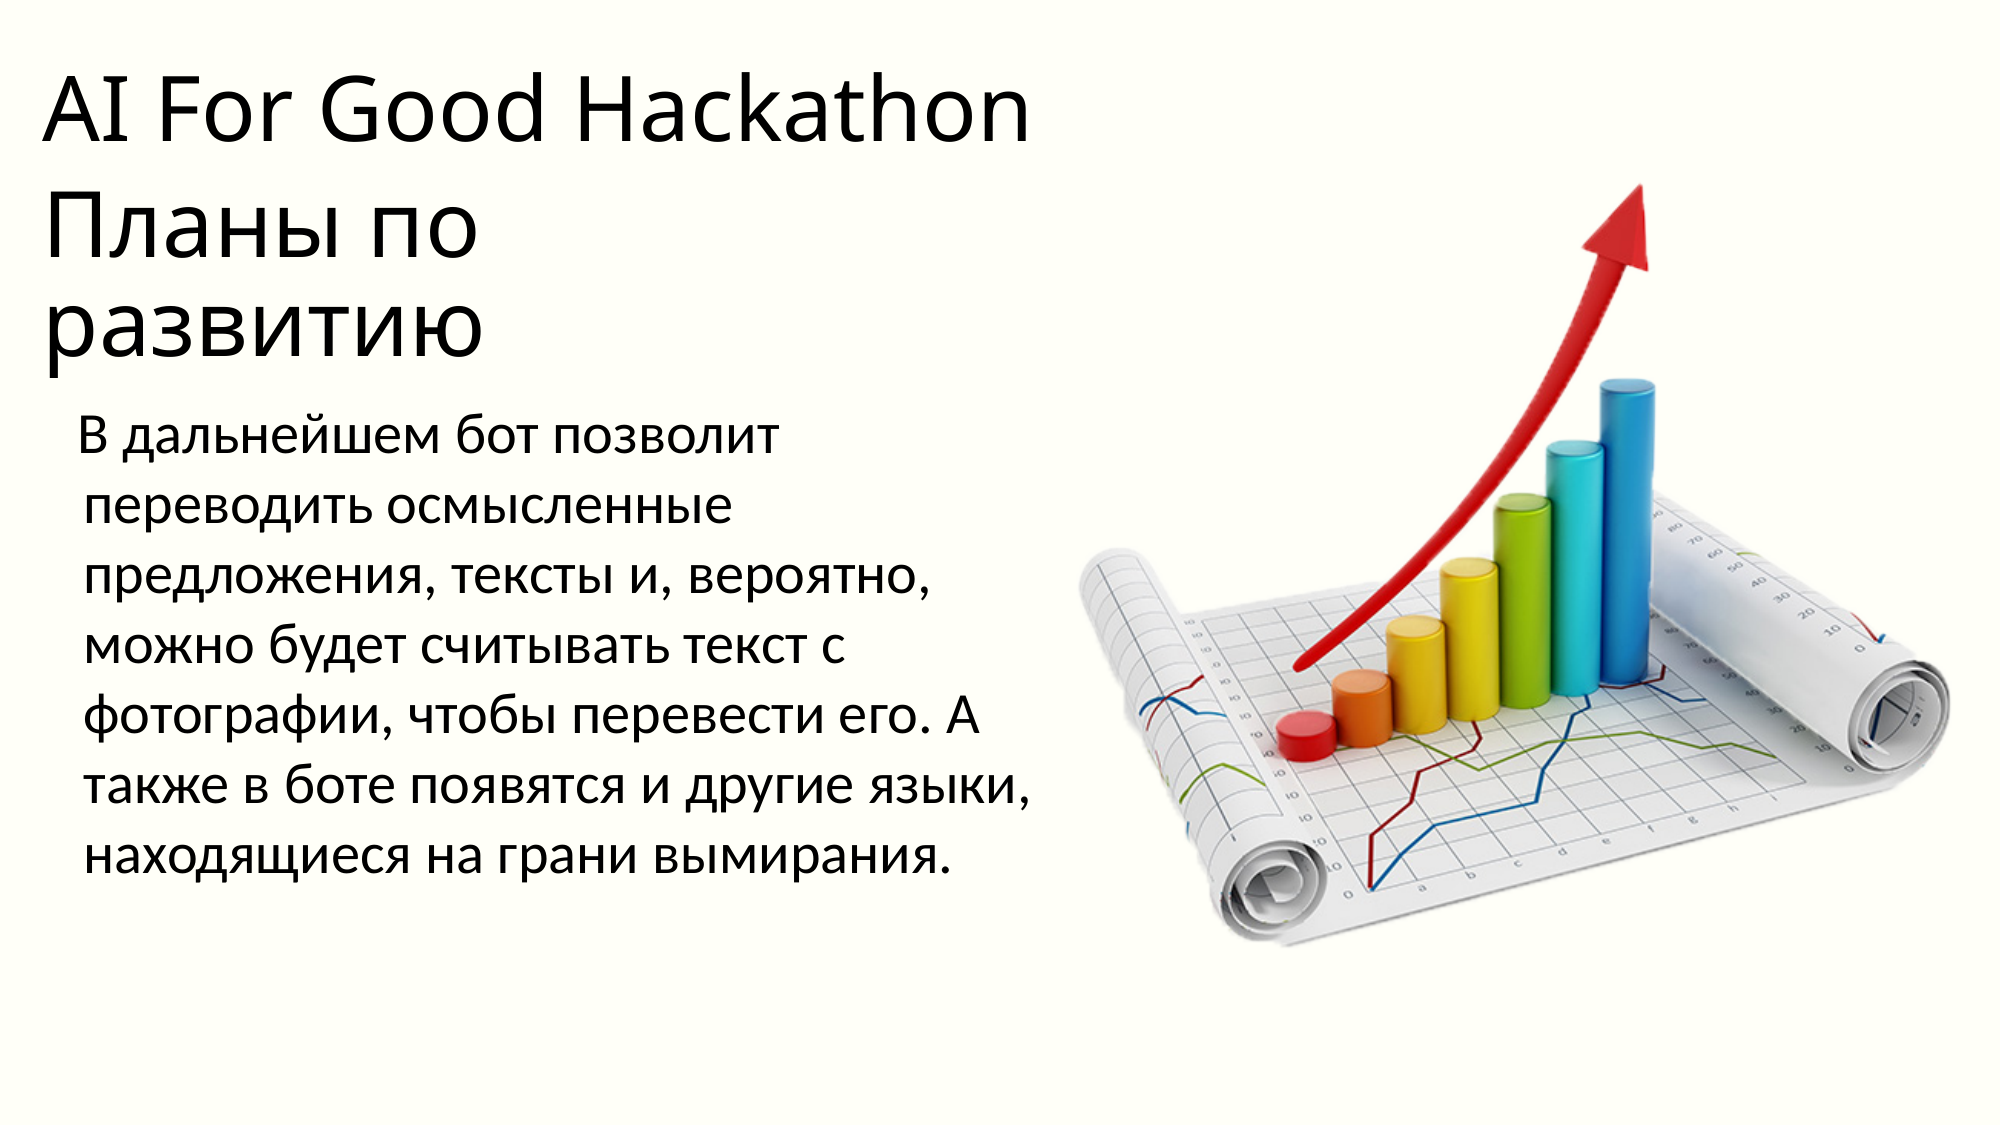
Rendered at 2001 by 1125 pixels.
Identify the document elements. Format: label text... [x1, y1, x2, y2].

text_box AI For Good Hackathon [35, 44, 1053, 169]
list В дальнейшем бот позволит переводить осмысленные предложения, тексты и, вероятно, можно будет считывать текст с фотографии, чтобы перевести его. А также в боте появятся и другие языки, находящиеся на грани вымирания. [29, 386, 1058, 1102]
picture [982, 118, 2000, 1007]
title Планы по развитию [34, 168, 904, 386]
